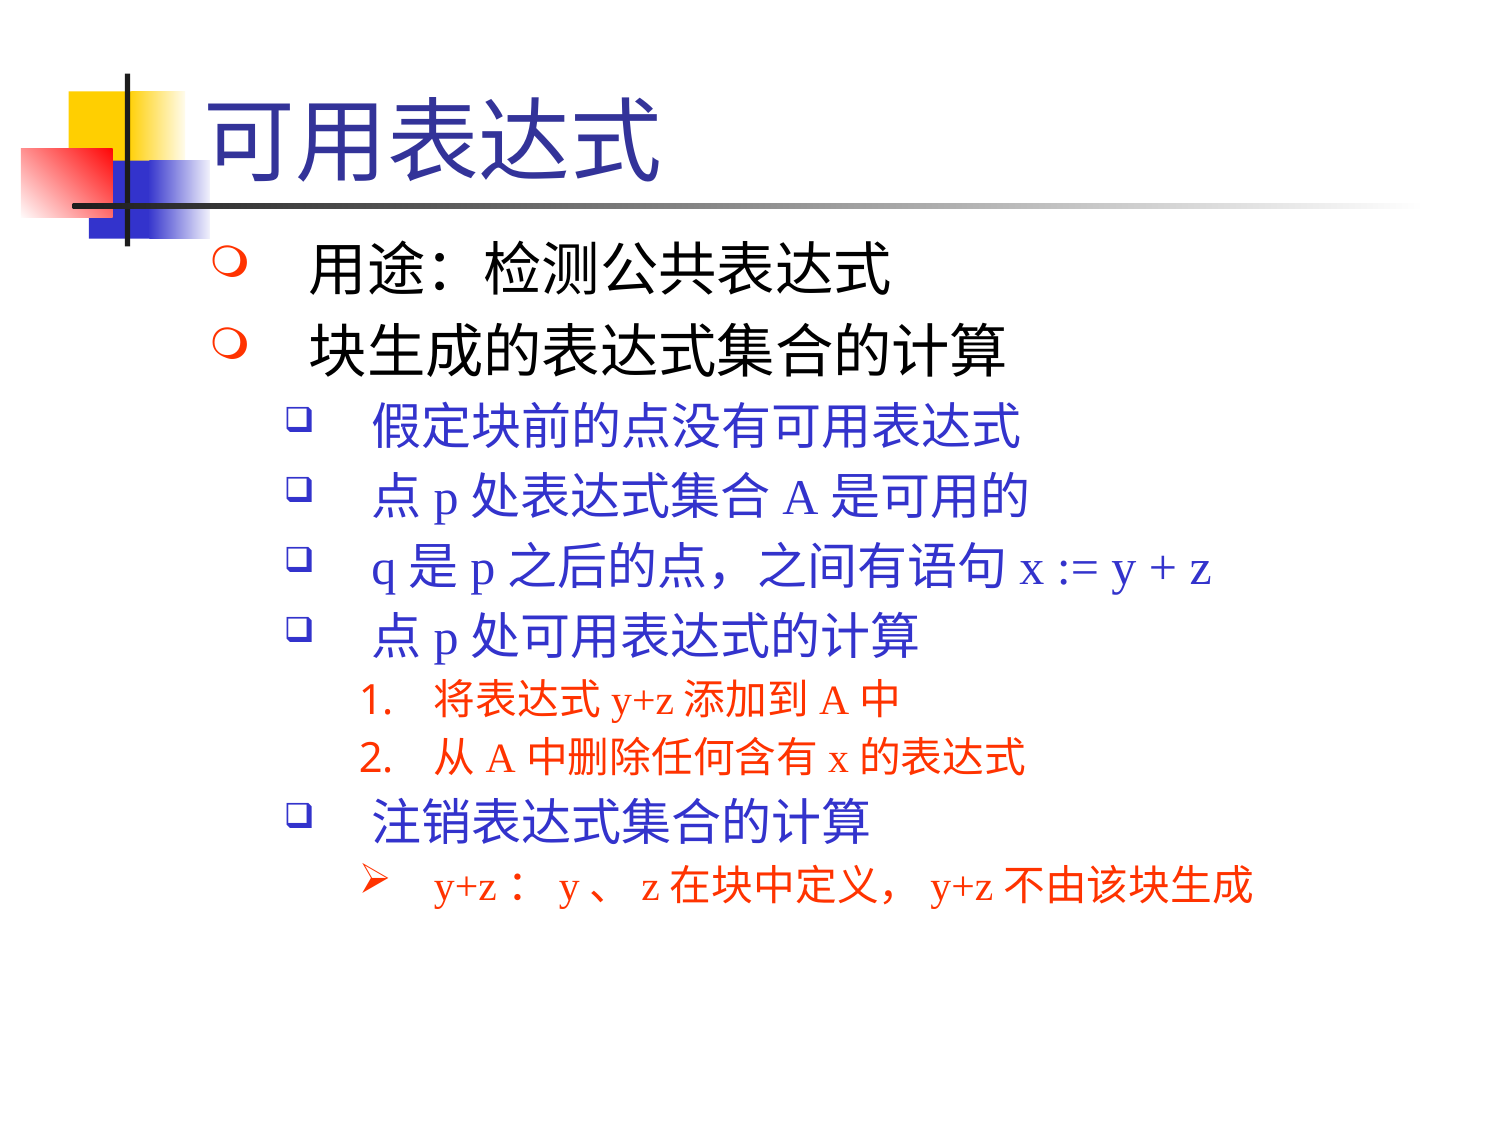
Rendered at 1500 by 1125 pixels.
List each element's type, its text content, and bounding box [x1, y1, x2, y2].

list 用途：检测公共表达式 块生成的表达式集合的计算 假定块前的点没有可用表达式 点p处表达式集合A是可用的 q是p之后的点，之间有语句x := y + z 点p处可用表达式的计算 将表达式y+z添加到A中 从A中删除任何含有x的表达式 注销表达式集合的计算 y+z：y、z在块中定义，y+z不由该块生成 [193, 224, 1469, 1088]
title 可用表达式 [188, 12, 1468, 200]
